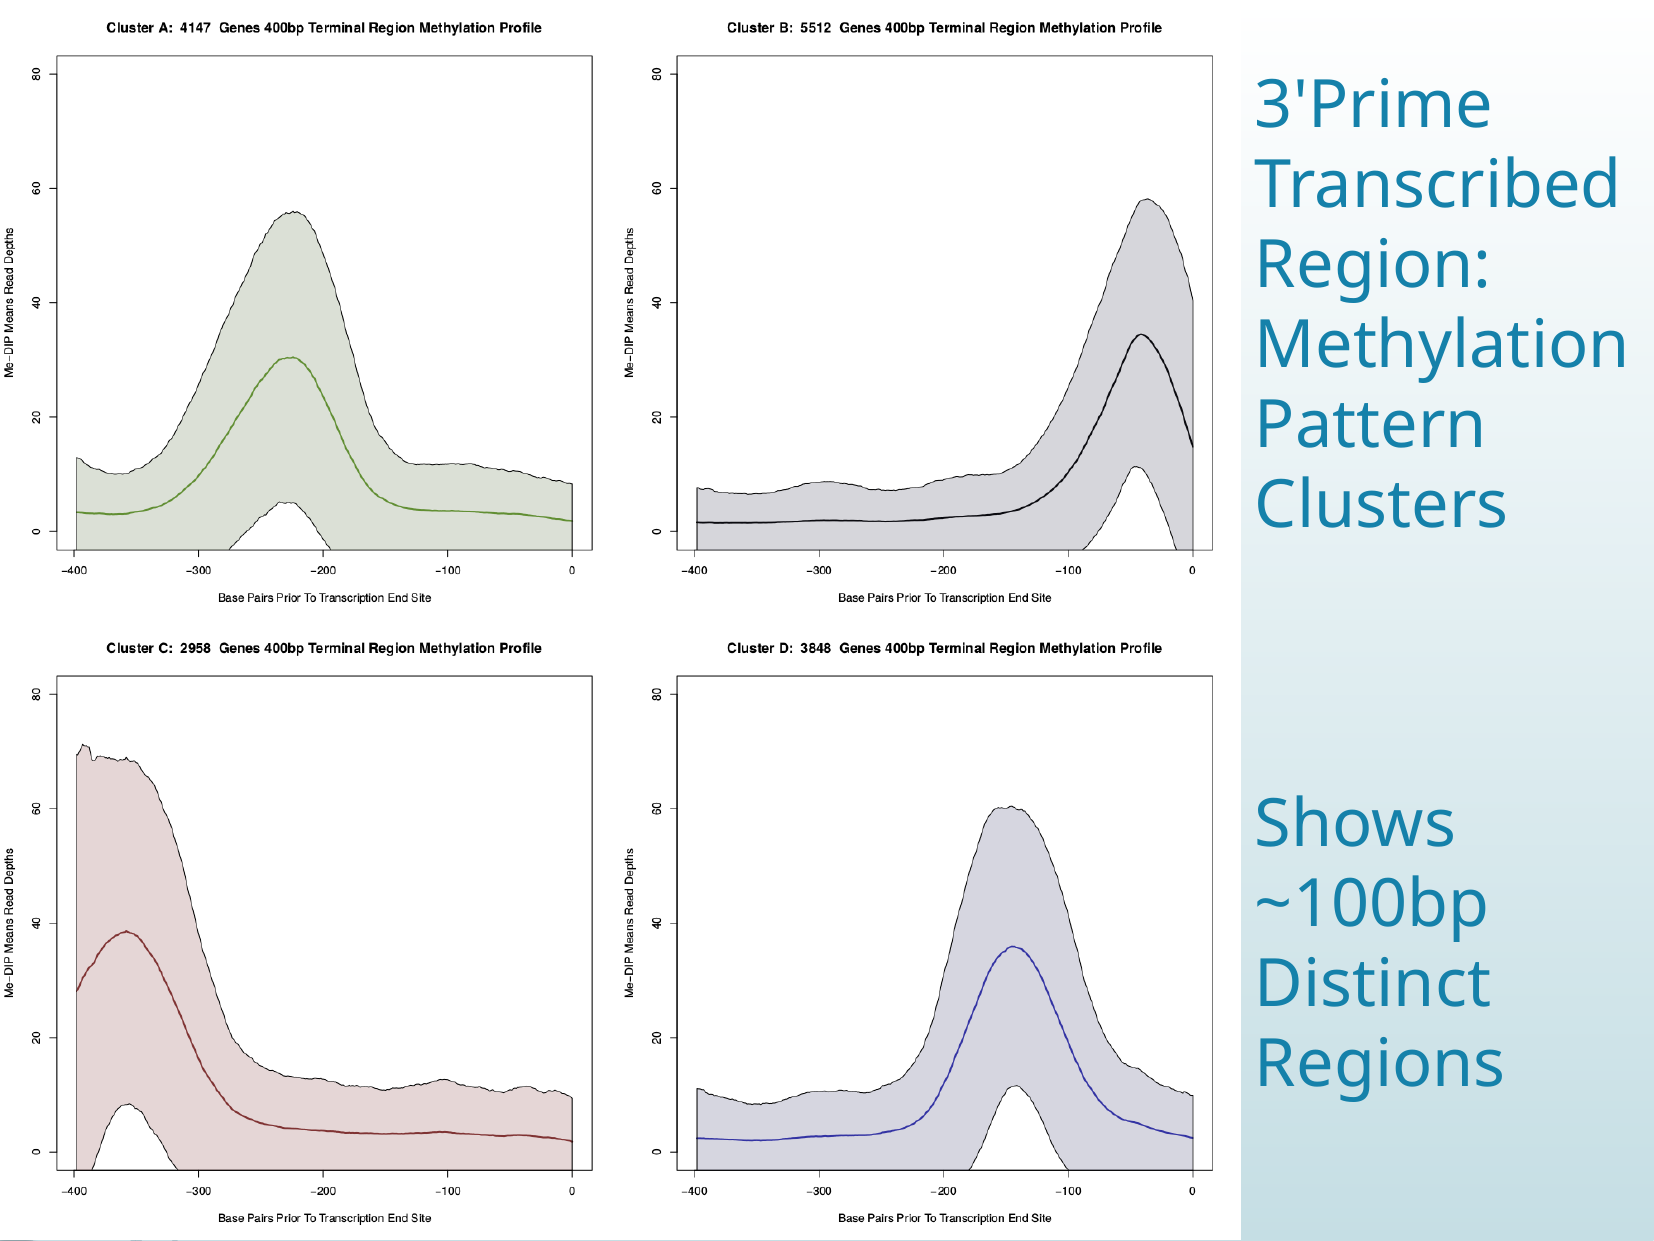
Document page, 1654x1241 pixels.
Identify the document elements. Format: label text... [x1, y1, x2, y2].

picture [0, 0, 1241, 1241]
title 3'Prime Transcribed Region: Methylation Pattern Clusters Shows ~100bp Distinct Regions [1241, 0, 1654, 1229]
